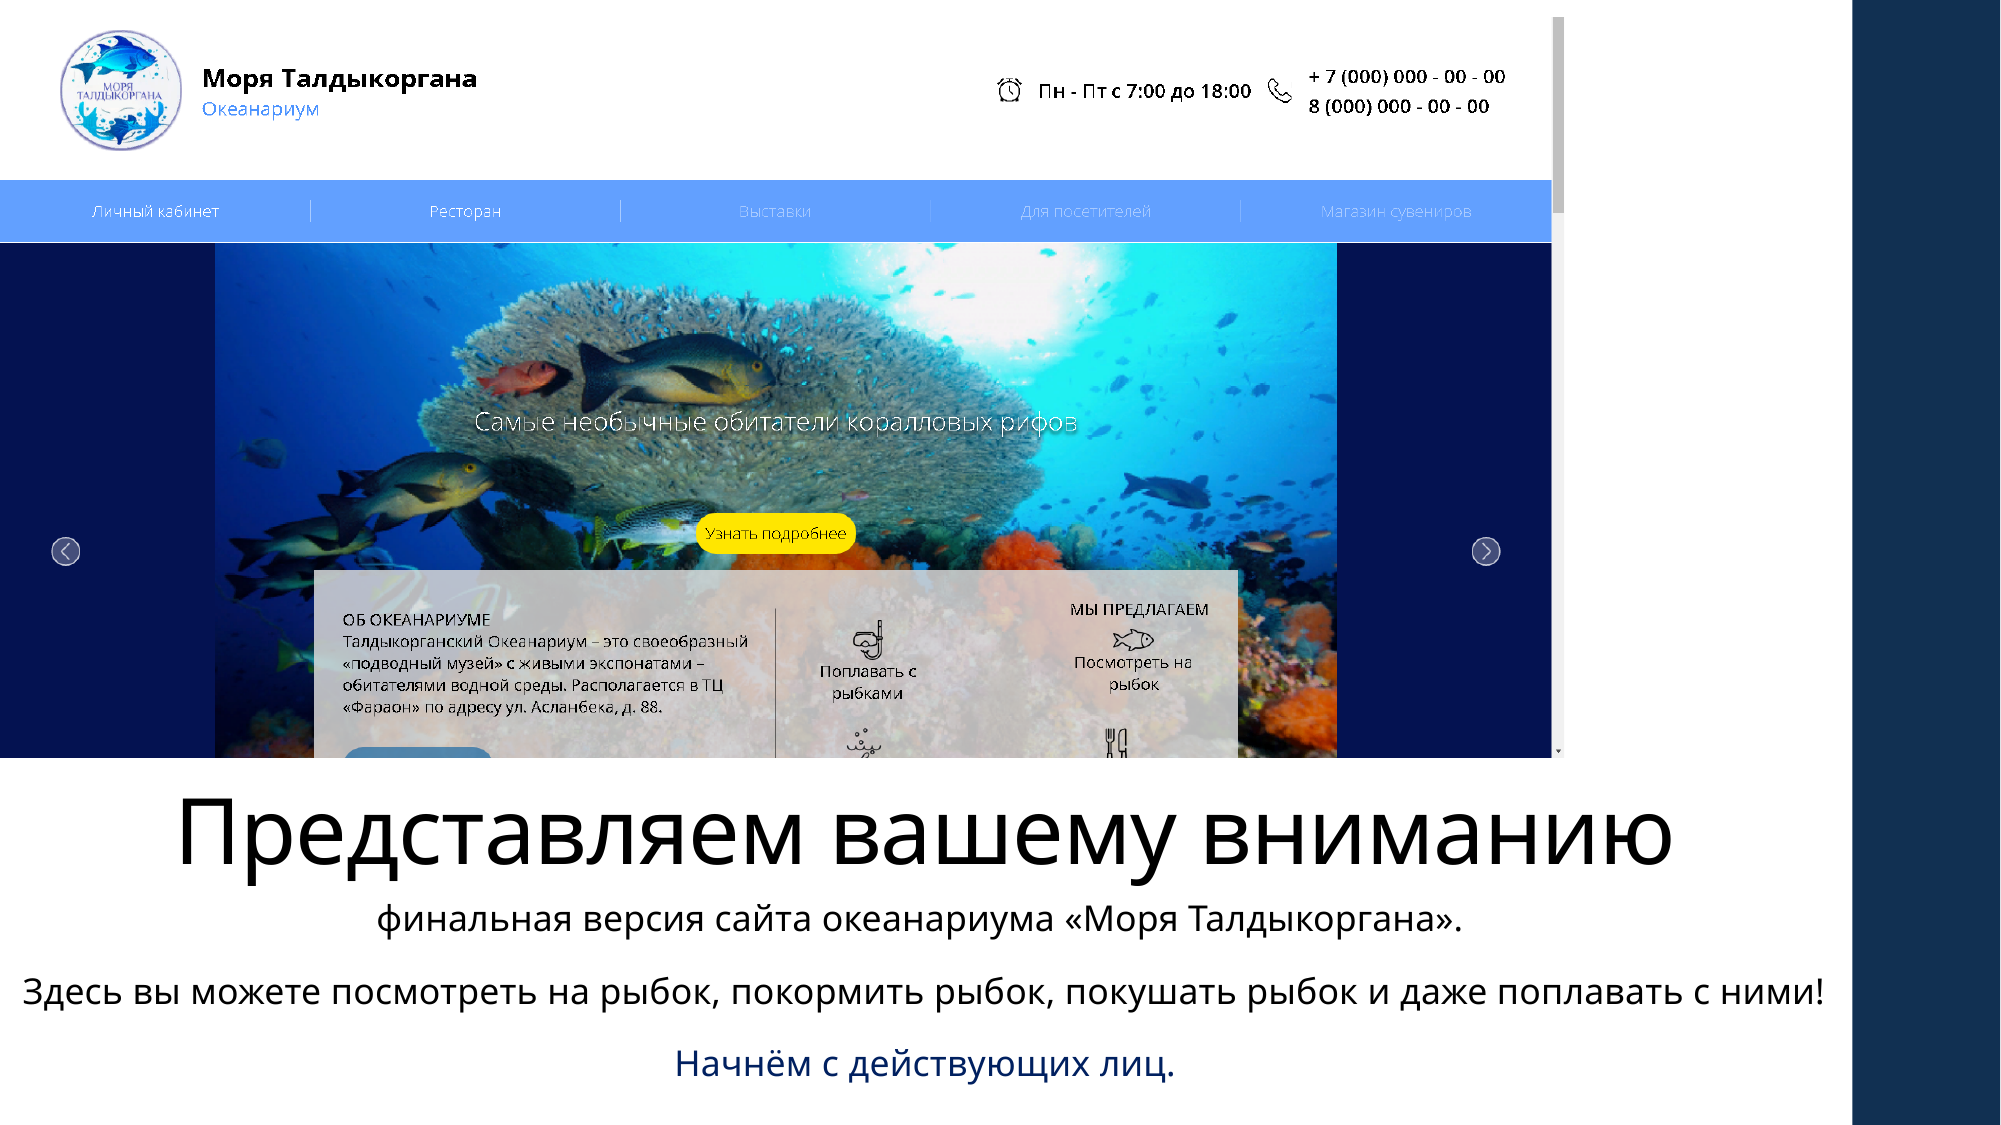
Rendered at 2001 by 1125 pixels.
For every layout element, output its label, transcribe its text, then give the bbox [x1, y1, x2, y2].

list финальная версия сайта океанариума «Моря Талдыкоргана». Здесь вы можете посмотреть на рыбок, покормить рыбок, покушать рыбок и даже поплавать с ними! Начнём с действующих лиц. [0, 892, 1851, 1125]
title Представляем вашему вниманию [0, 758, 1851, 892]
picture [0, 17, 1565, 759]
